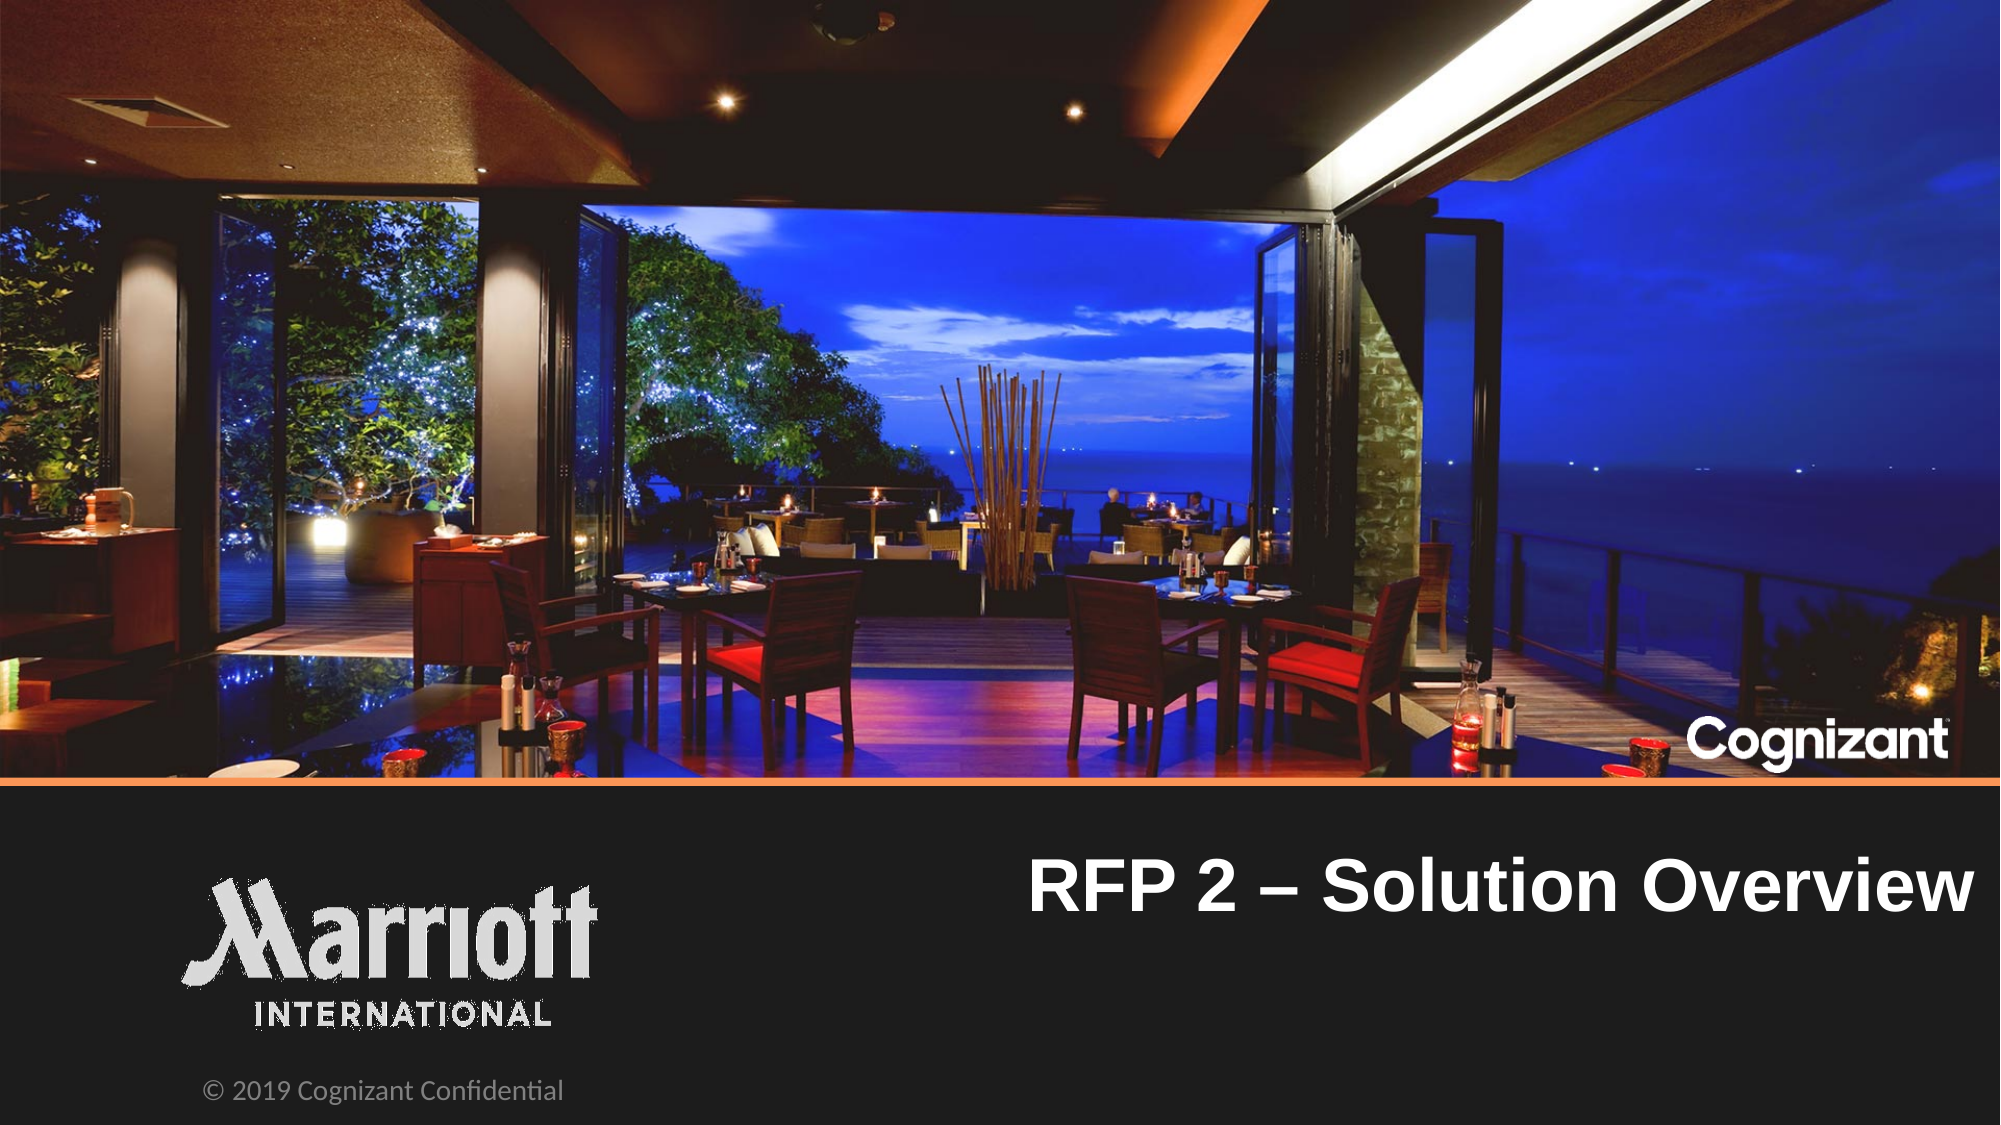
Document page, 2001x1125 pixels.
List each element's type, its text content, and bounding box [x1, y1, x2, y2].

picture [0, 0, 2000, 777]
title RFP 2 – Solution Overview [1003, 846, 2000, 1064]
